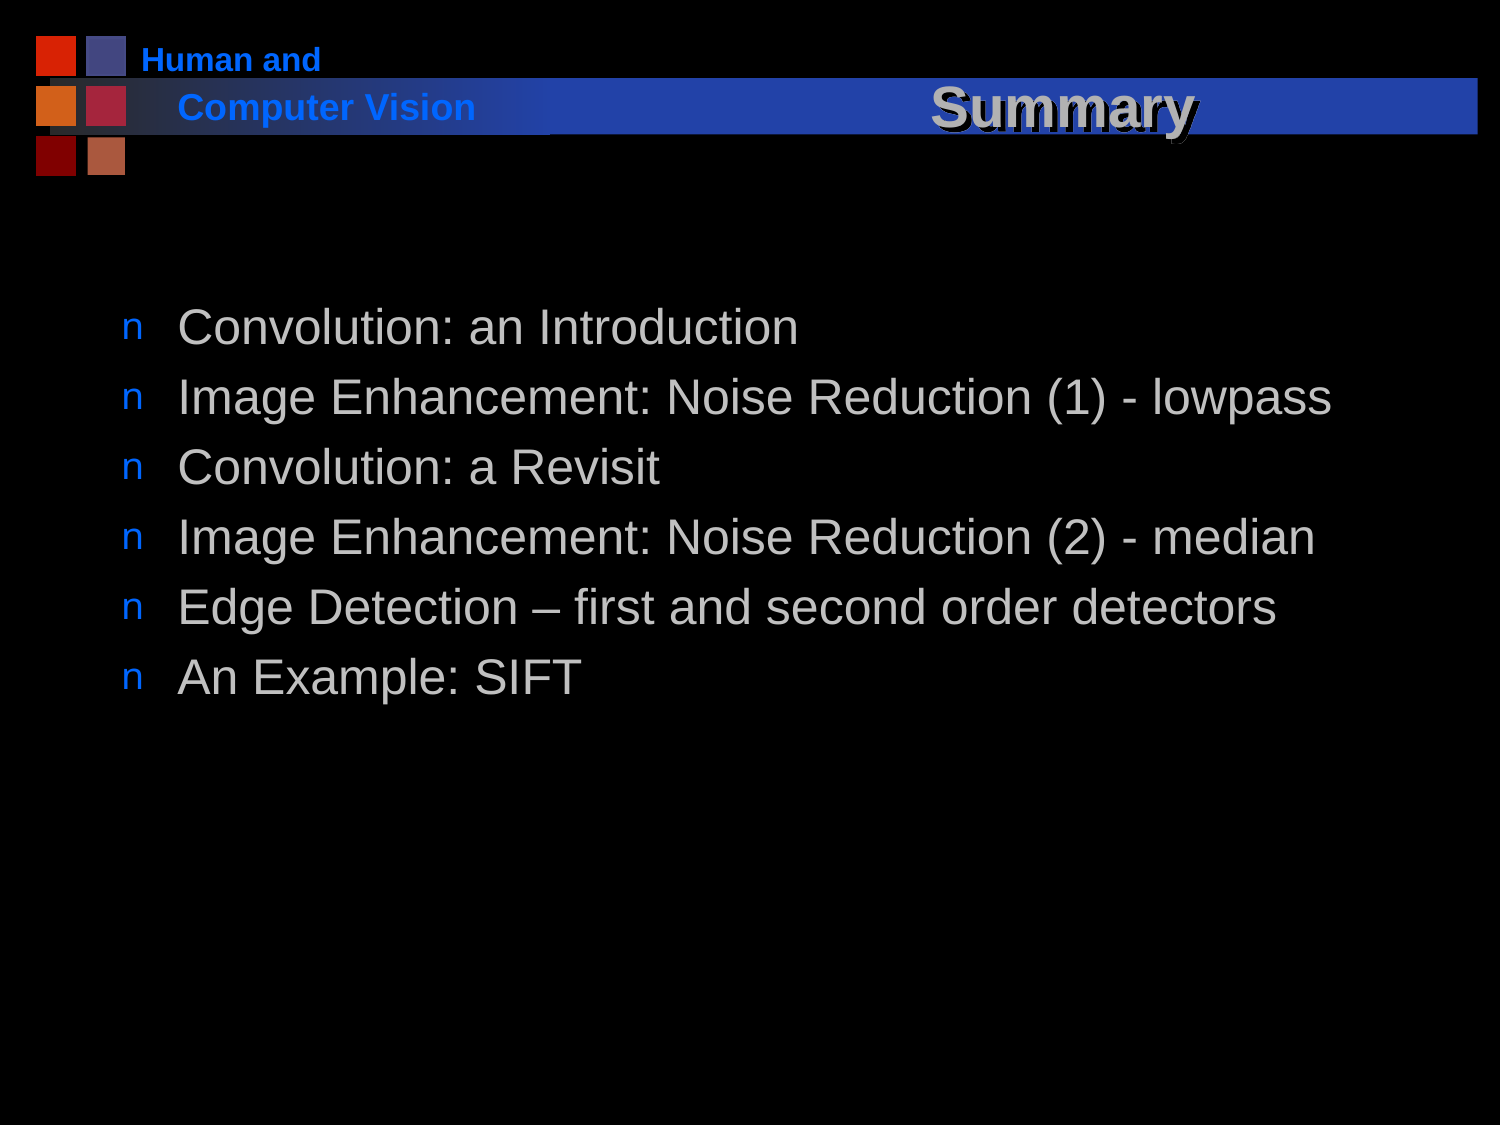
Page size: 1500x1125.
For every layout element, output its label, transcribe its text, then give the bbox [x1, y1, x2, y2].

title Summary [635, 46, 1492, 148]
list Convolution: an Introduction Image Enhancement: Noise Reduction (1) - lowpass Convolution: a Revisit Image Enhancement: Noise Reduction (2) - median Edge Detection – first and second order detectors An Example: SIFT [105, 286, 1395, 738]
